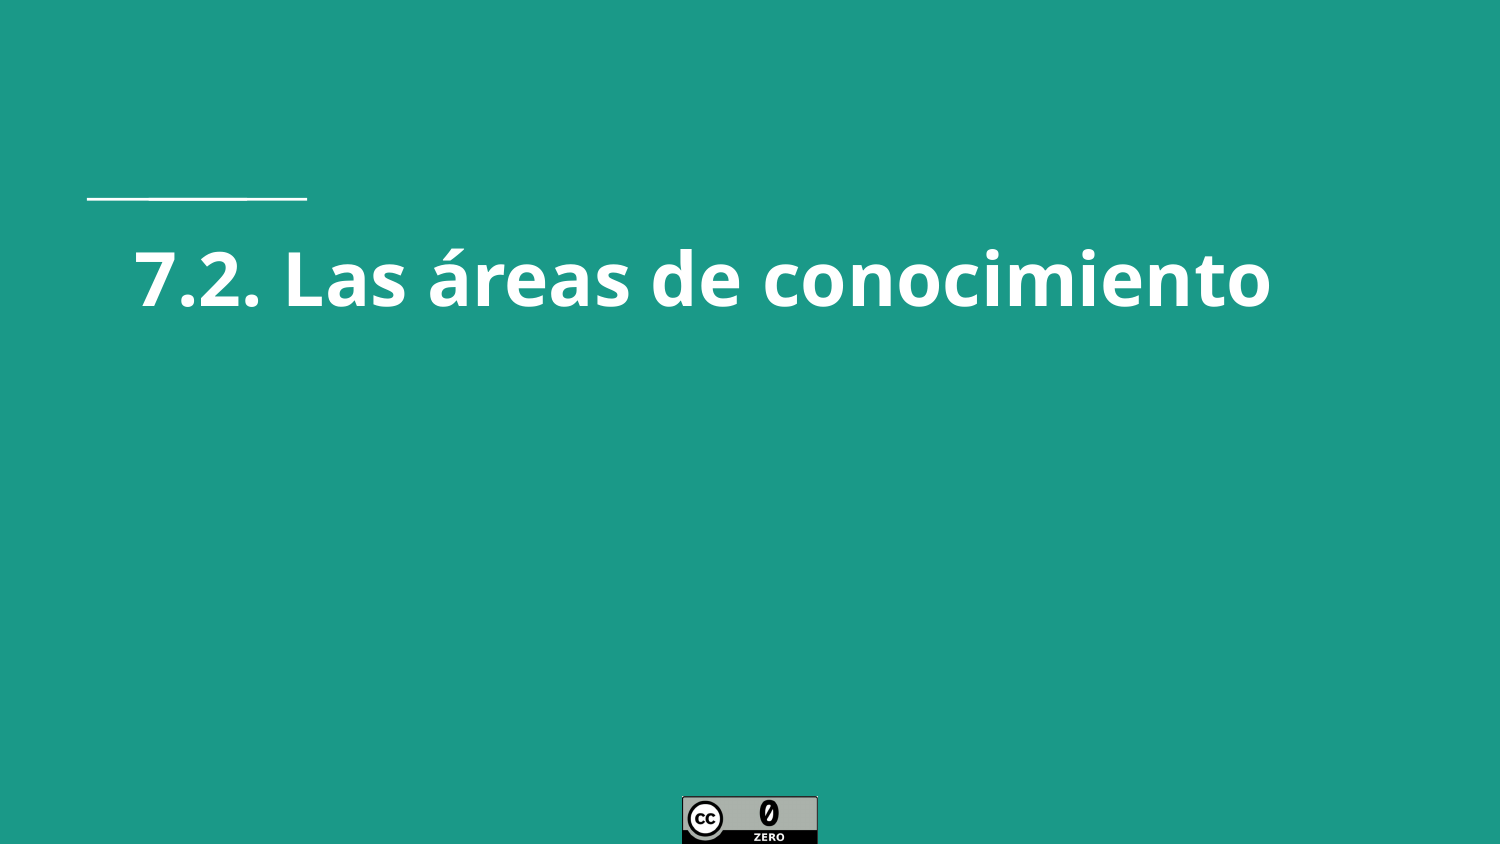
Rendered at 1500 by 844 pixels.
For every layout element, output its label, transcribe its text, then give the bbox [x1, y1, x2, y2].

picture [682, 795, 818, 844]
title 7.2. Las áreas de conocimiento [119, 216, 1381, 466]
